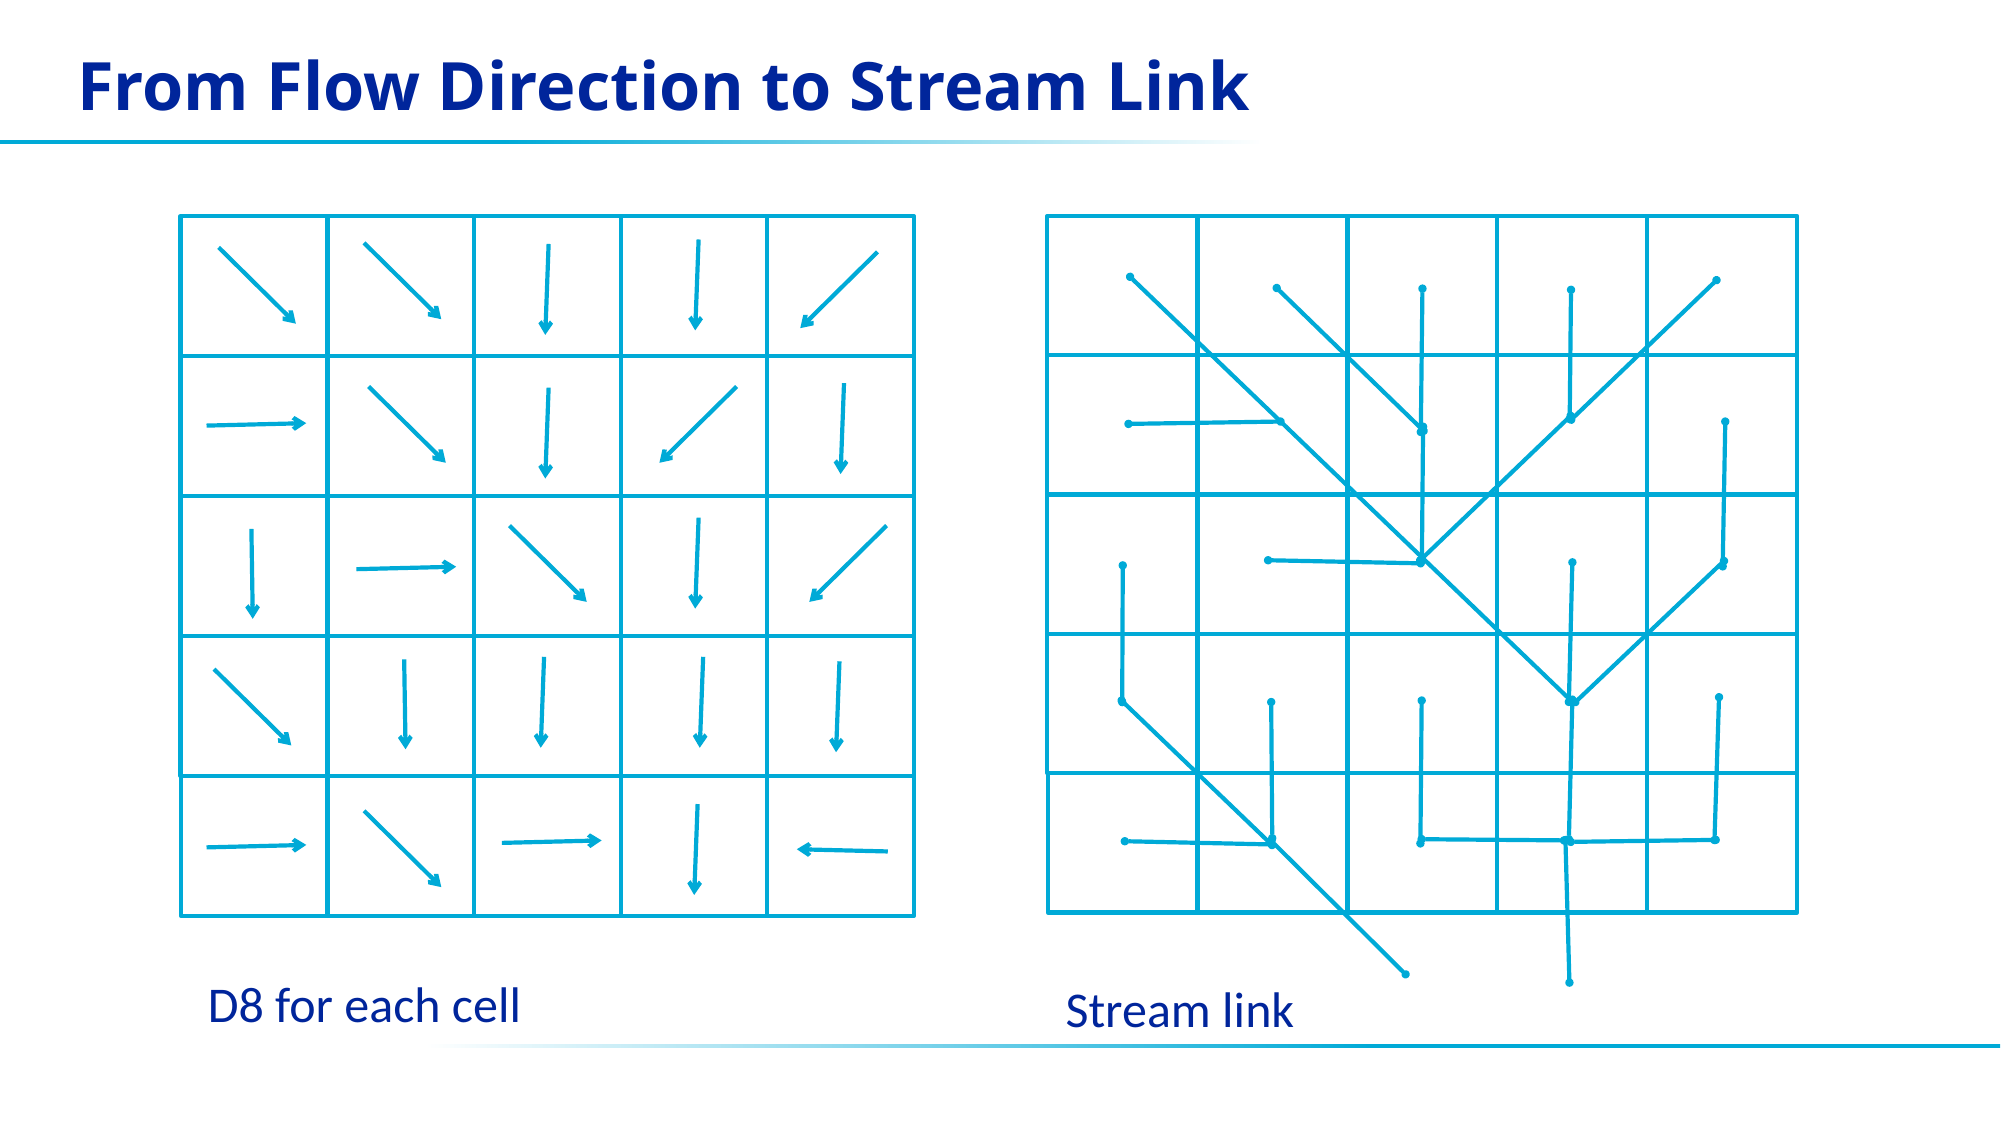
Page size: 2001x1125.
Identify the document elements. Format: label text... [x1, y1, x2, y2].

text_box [1046, 215, 1798, 913]
text_box [1565, 921, 1572, 968]
text_box Stream link [1049, 968, 1784, 1047]
text_box D8 for each cell [193, 965, 924, 1041]
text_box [180, 215, 915, 917]
text_box [1348, 921, 1403, 968]
title From Flow Direction to Stream Link [62, 23, 1637, 132]
